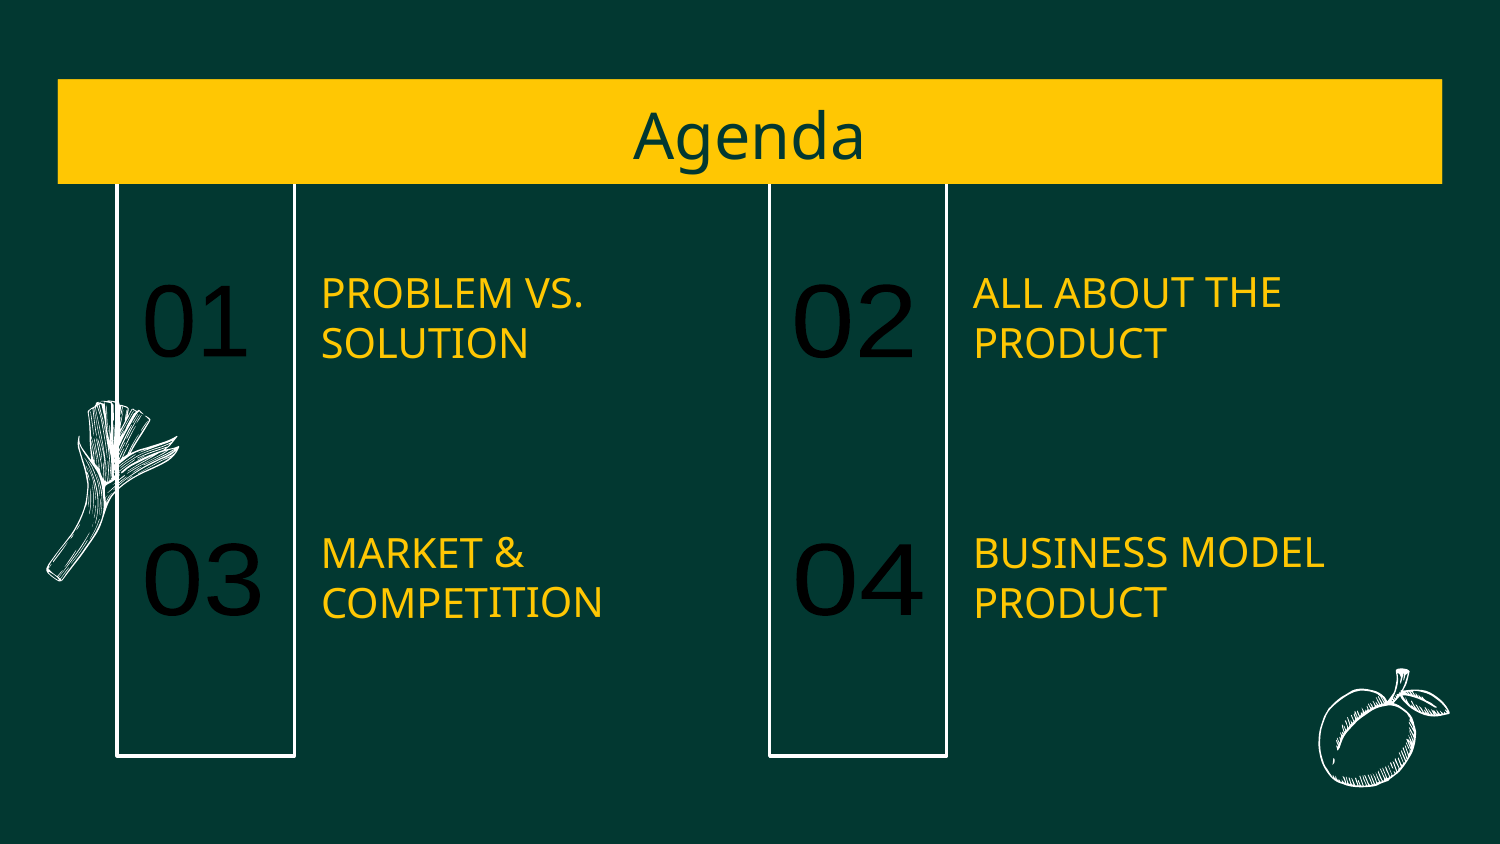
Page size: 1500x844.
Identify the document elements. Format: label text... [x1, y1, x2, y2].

title PROBLEM VS. SOLUTION [305, 244, 731, 388]
text_box [117, 351, 295, 510]
title Agenda [116, 79, 1383, 174]
text_box [769, 351, 947, 510]
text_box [45, 398, 143, 587]
text_box [769, 184, 947, 231]
title ALL ABOUT THE PRODUCT [957, 244, 1383, 388]
text_box [117, 631, 295, 756]
text_box [117, 184, 295, 231]
title 04 [765, 509, 953, 632]
title MARKET & COMPETITION [305, 499, 731, 642]
text_box [57, 79, 1443, 184]
text_box [769, 631, 947, 756]
title 02 [765, 230, 953, 352]
title BUSINESS MODEL PRODUCT [957, 499, 1383, 642]
title 01 [109, 230, 297, 352]
title 03 [109, 509, 297, 632]
